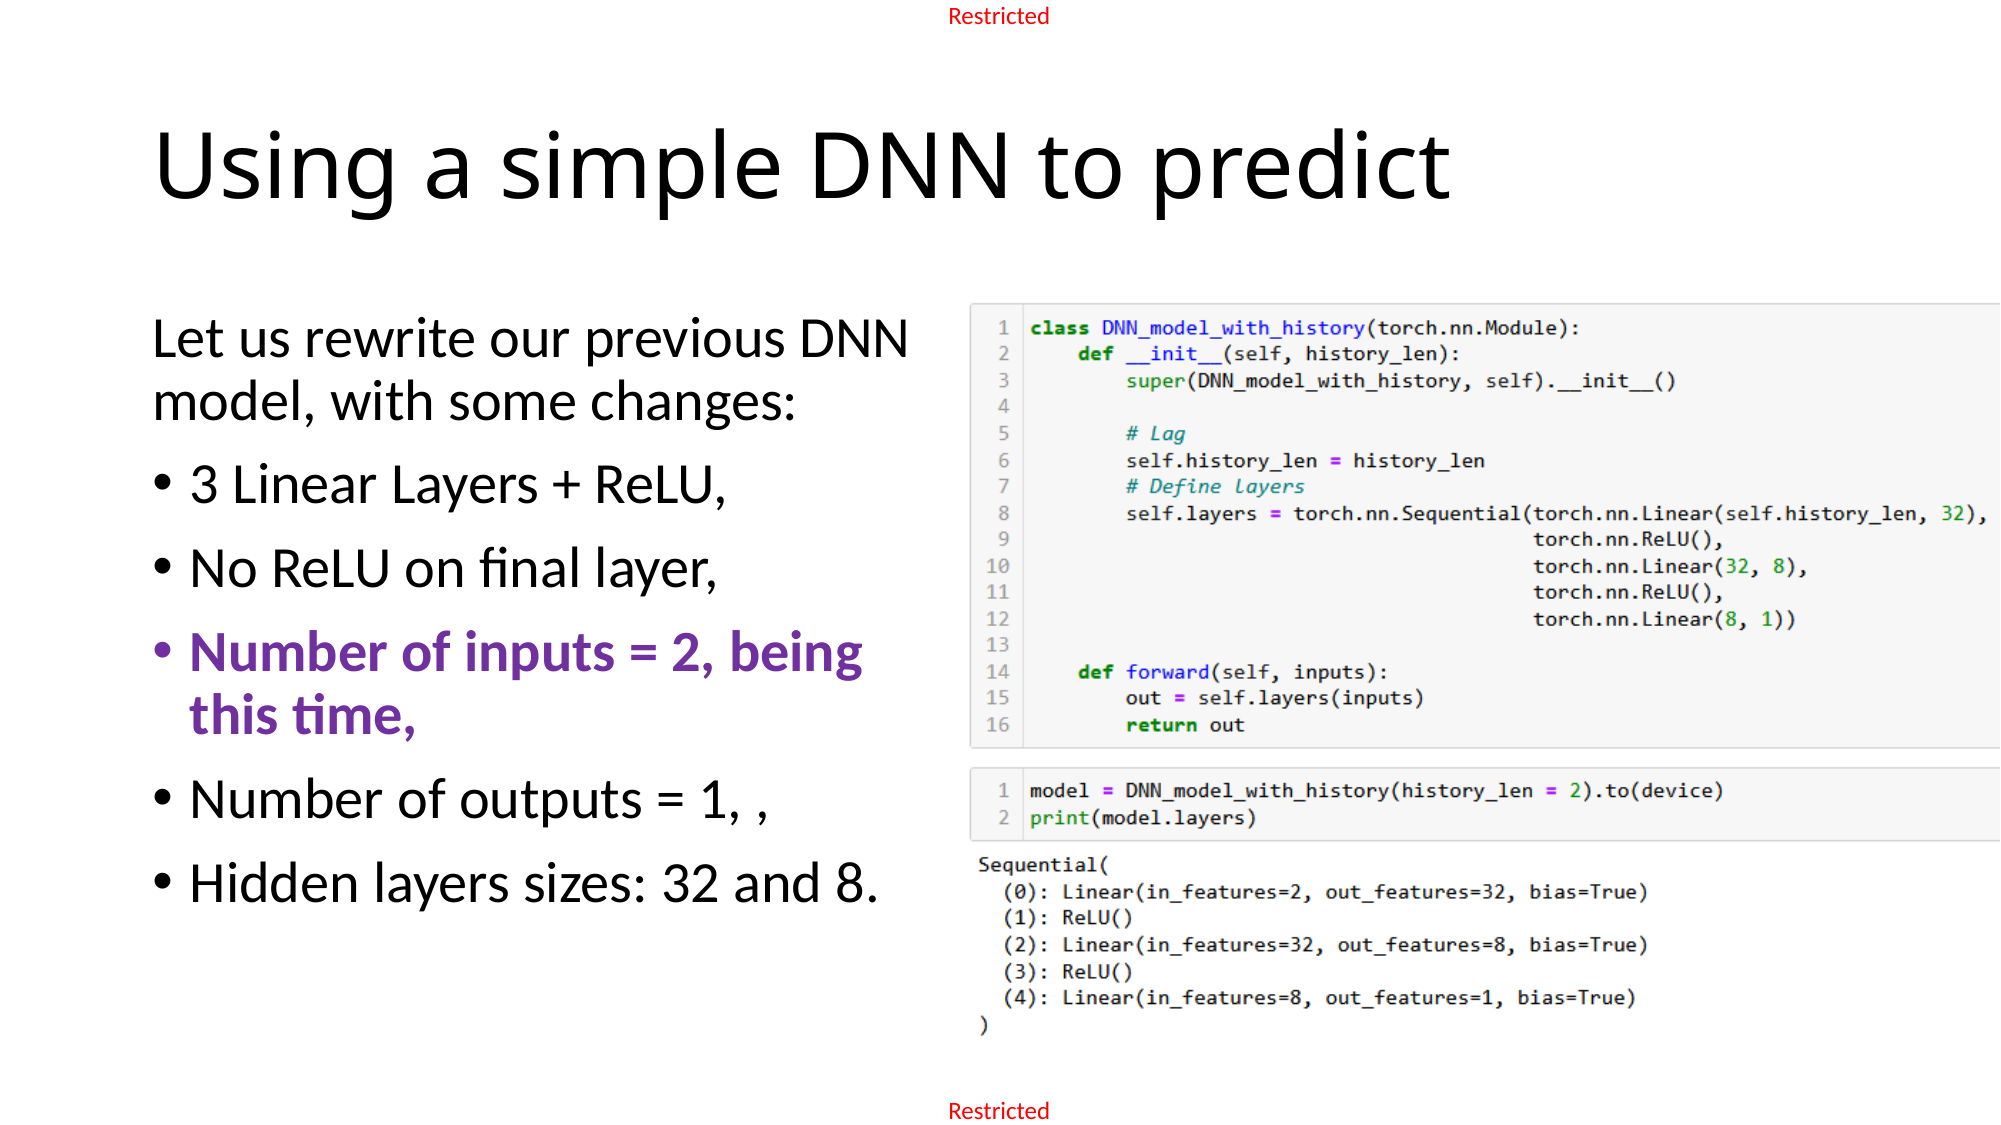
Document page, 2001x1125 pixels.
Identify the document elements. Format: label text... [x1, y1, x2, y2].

title Using a simple DNN to predict [137, 59, 1863, 278]
picture [967, 299, 2000, 1043]
